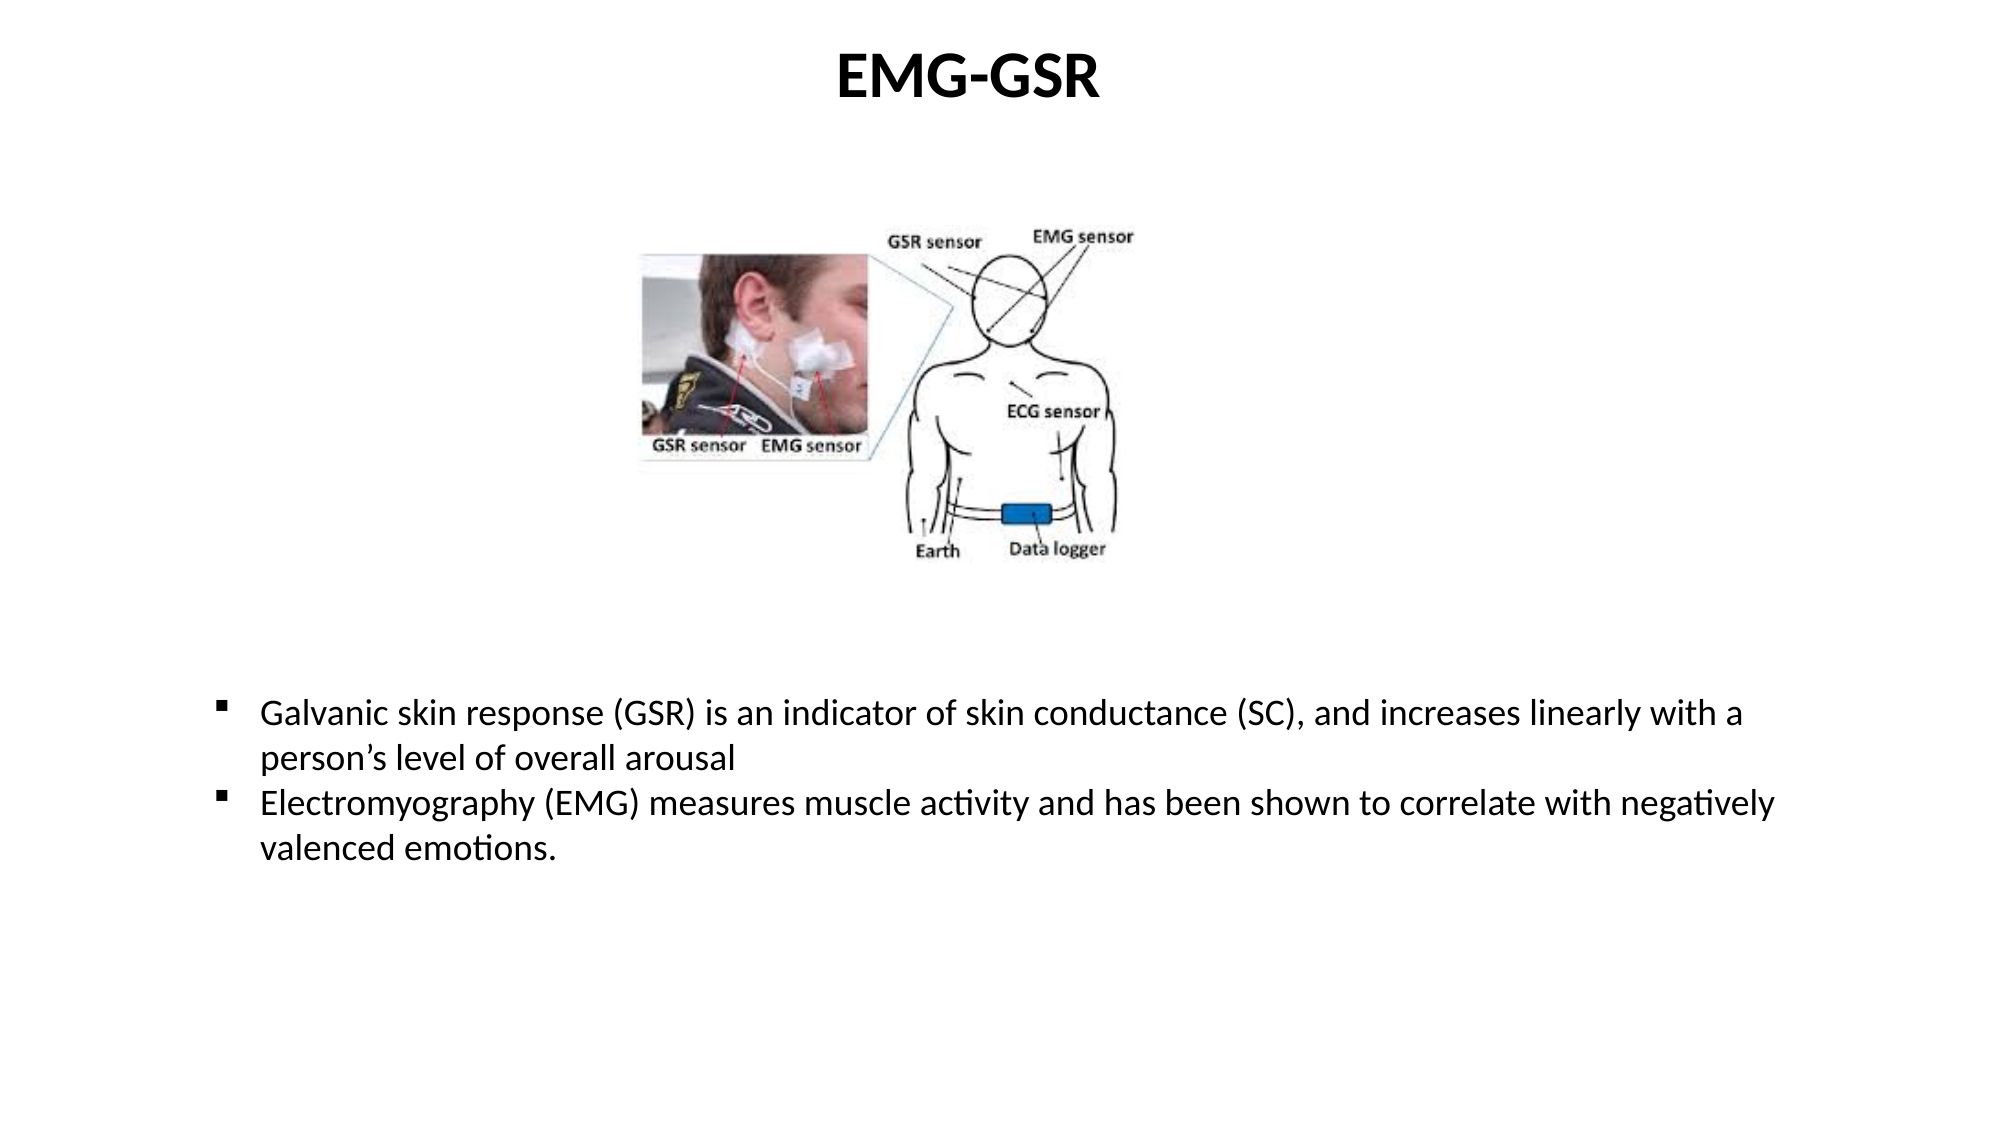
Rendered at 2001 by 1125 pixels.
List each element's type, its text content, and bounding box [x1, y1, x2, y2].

text_box Galvanic skin response (GSR) is an indicator of skin conductance (SC), and increases linearly with a person’s level of overall arousal Electromyography (EMG) measures muscle activity and has been shown to correlate with negatively valenced emotions. [198, 680, 1800, 876]
text_box EMG-GSR [701, 23, 1233, 118]
picture [636, 225, 1139, 563]
